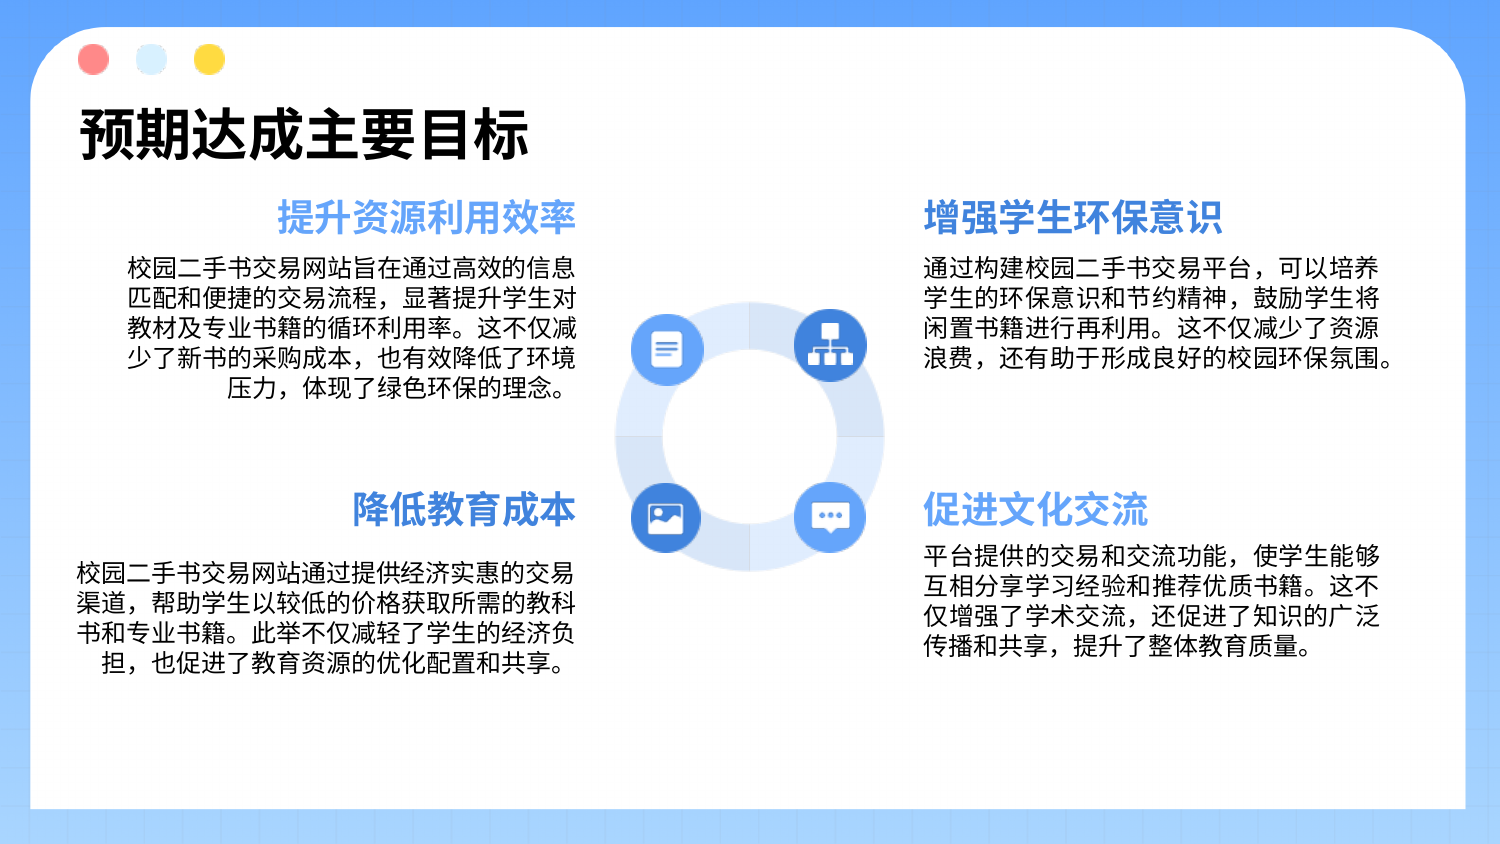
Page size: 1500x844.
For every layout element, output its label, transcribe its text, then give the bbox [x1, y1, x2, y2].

text_box 校园二手书交易网站旨在通过高效的信息匹配和便捷的交易流程，显著提升学生对教材及专业书籍的循环利用率。这不仅减少了新书的采购成本，也有效降低了环境压力，体现了绿色环保的理念。 [105, 236, 593, 418]
picture [0, 0, 1500, 844]
text_box 通过构建校园二手书交易平台，可以培养学生的环保意识和节约精神，鼓励学生将闲置书籍进行再利用。这不仅减少了资源浪费，还有助于形成良好的校园环保氛围。 [908, 236, 1396, 388]
text_box 降低教育成本 [97, 464, 593, 547]
text_box 平台提供的交易和交流功能，使学生能够互相分享学习经验和推荐优质书籍。这不仅增强了学术交流，还促进了知识的广泛传播和共享，提升了整体教育质量。 [908, 525, 1396, 677]
text_box 增强学生环保意识 [908, 172, 1403, 255]
text_box 促进文化交流 [908, 464, 1403, 547]
text_box 校园二手书交易网站通过提供经济实惠的交易渠道，帮助学生以较低的价格获取所需的教科书和专业书籍。此举不仅减轻了学生的经济负担，也促进了教育资源的优化配置和共享。 [58, 542, 592, 694]
text_box 提升资源利用效率 [97, 172, 593, 255]
text_box 预期达成主要目标 [63, 74, 1438, 182]
